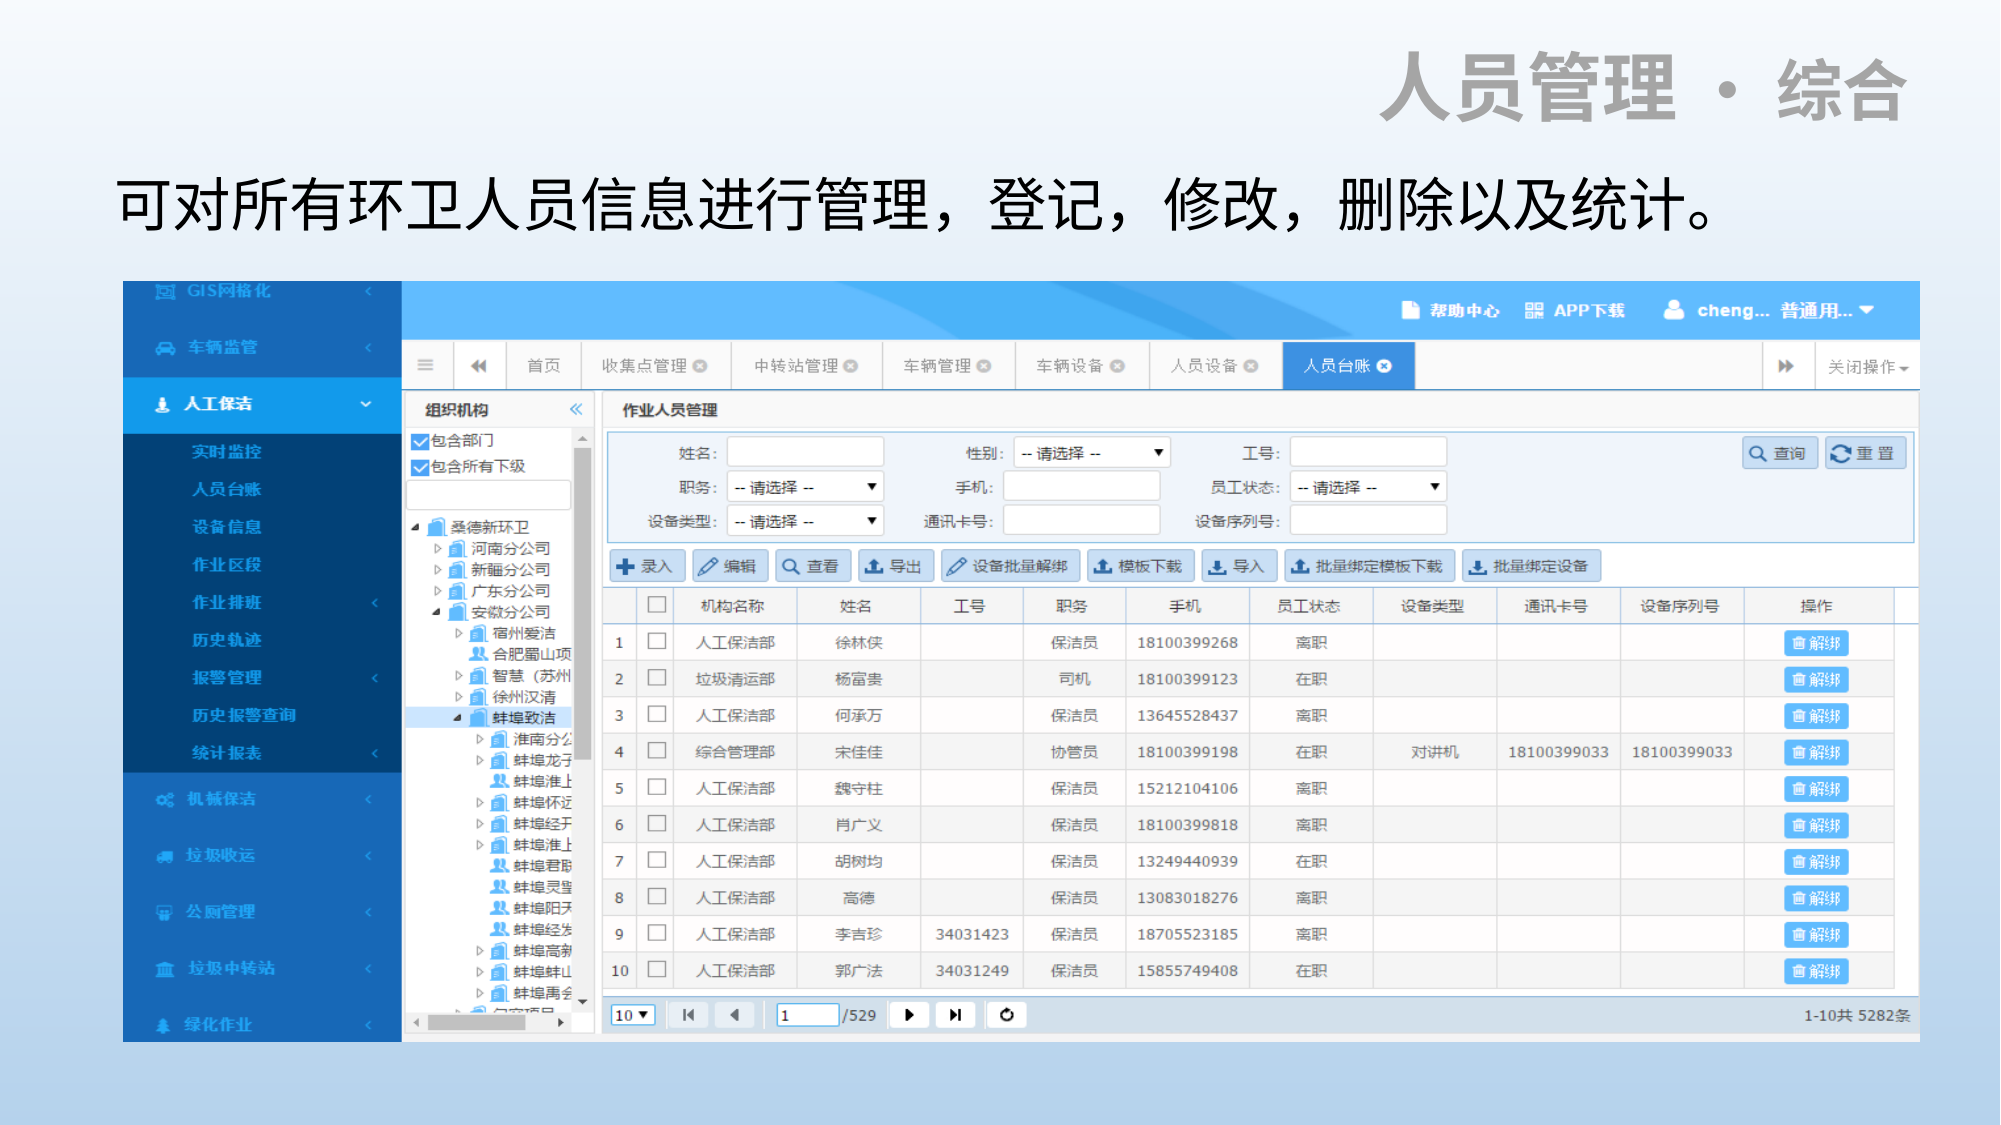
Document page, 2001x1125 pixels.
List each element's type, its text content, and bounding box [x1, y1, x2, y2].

text_box 可对所有环卫人员信息进行管理，登记，修改，删除以及统计。 [99, 160, 1898, 316]
picture [123, 281, 1920, 1042]
text_box 人员管理 • 综合 [1362, 43, 1959, 161]
